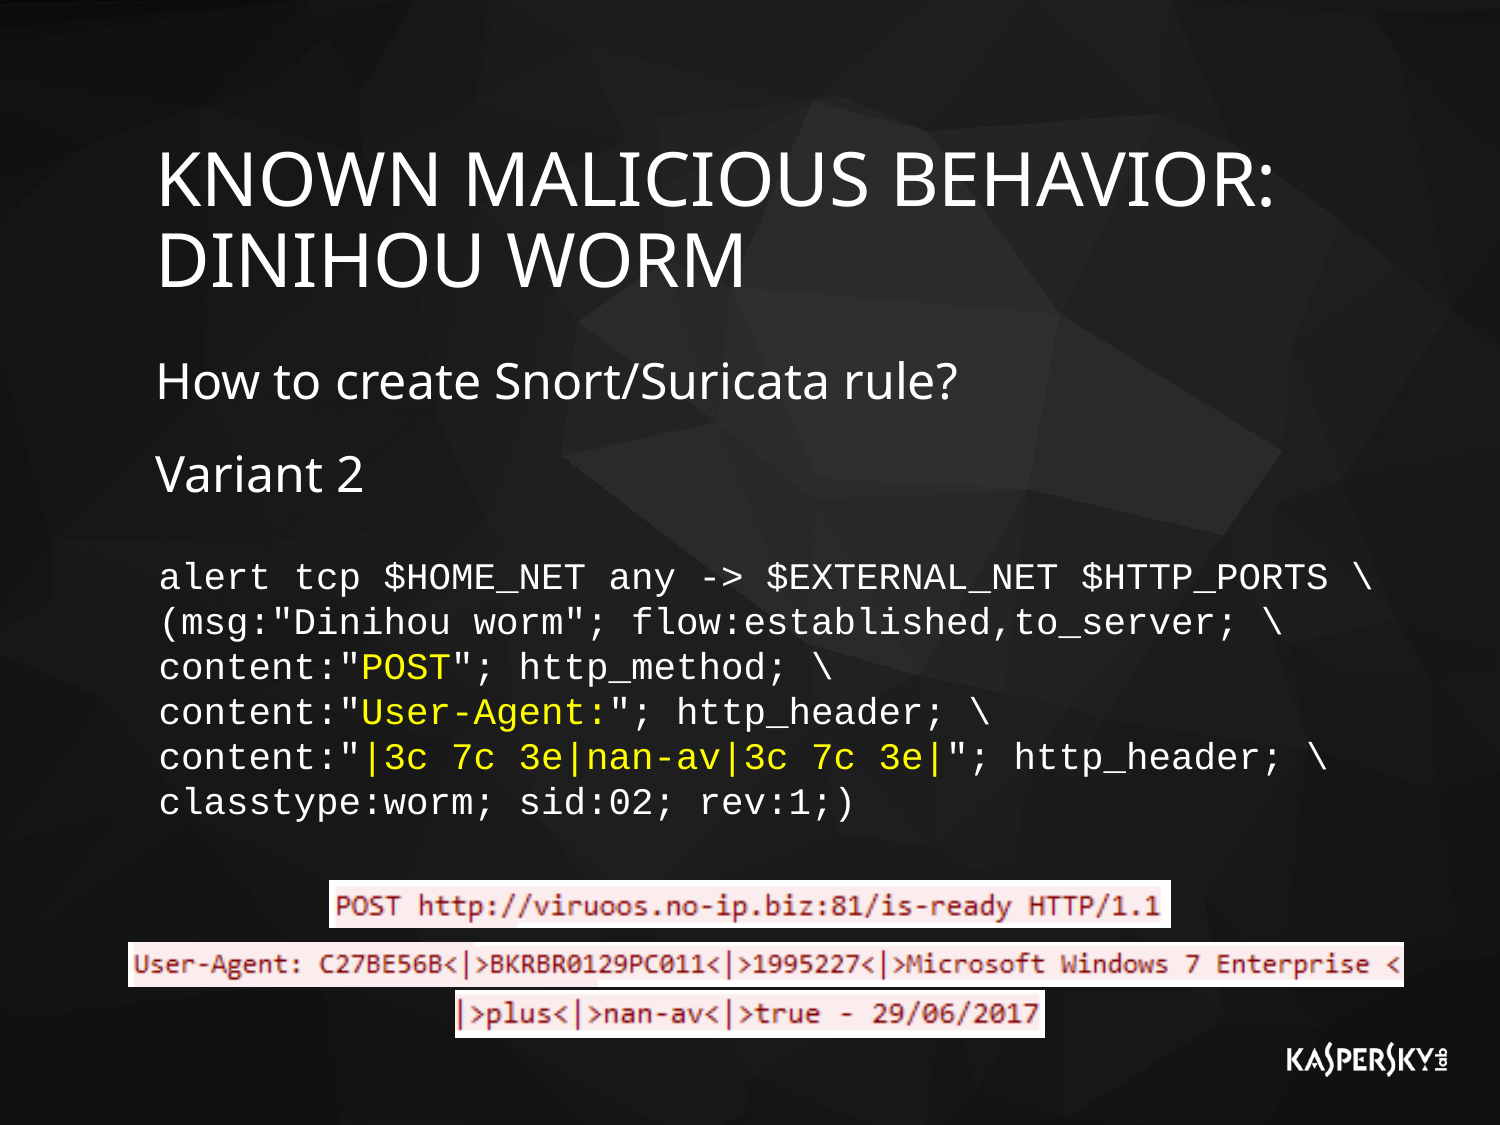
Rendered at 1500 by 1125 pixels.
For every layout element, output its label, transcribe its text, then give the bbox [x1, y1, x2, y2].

picture [0, 0, 1500, 1125]
text_box alert tcp $HOME_NET any -> $EXTERNAL_NET $HTTP_PORTS \ (msg:"Dinihou worm"; flow:established,to_server; \ content:"POST"; http_method; \ content:"User-Agent:"; http_header; \ content:"|3c 7c 3e|nan-av|3c 7c 3e|"; http_header; \ classtype:worm; sid:02; rev:1;) [143, 544, 1389, 830]
list How to create Snort/Suricata rule? Variant 2 [140, 329, 1360, 942]
title Known malicious behavior: Dinihou worm [140, 101, 1360, 329]
